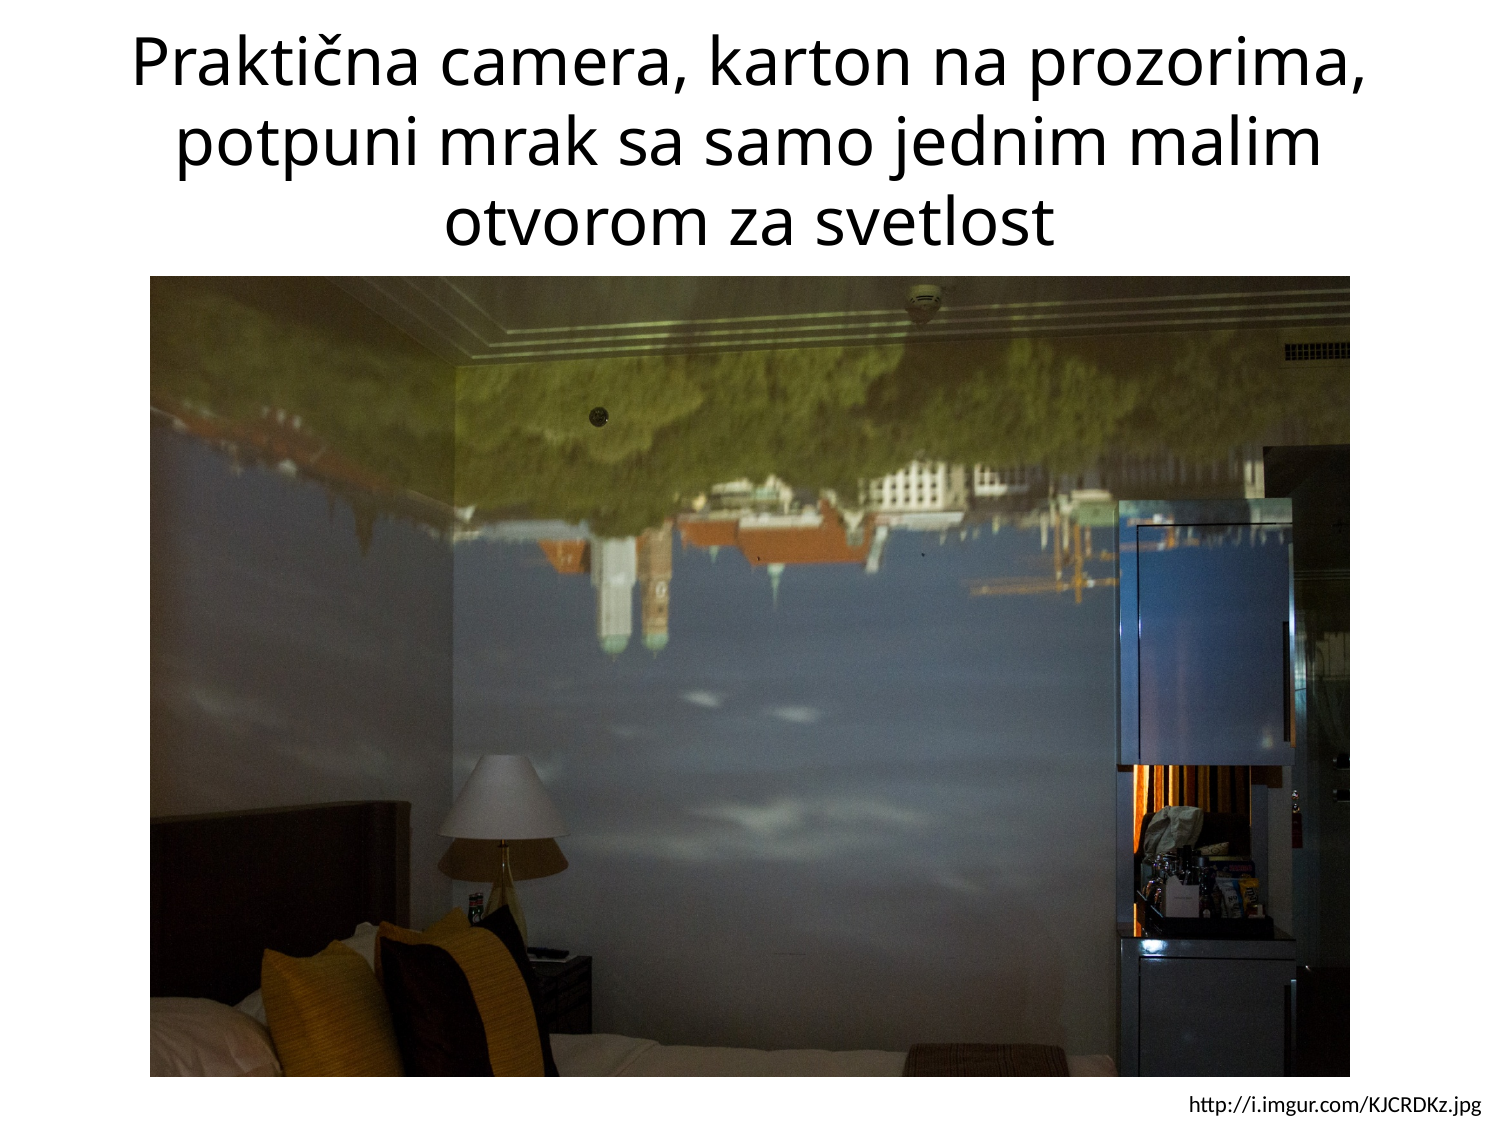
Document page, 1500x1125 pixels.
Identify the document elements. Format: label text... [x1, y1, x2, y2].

title Praktična camera, karton na prozorima, potpuni mrak sa samo jednim malim otvorom za svetlost [75, 45, 1425, 233]
picture [149, 276, 1351, 1077]
text_box http://i.imgur.com/KJCRDKz.jpg [1173, 1082, 1498, 1125]
